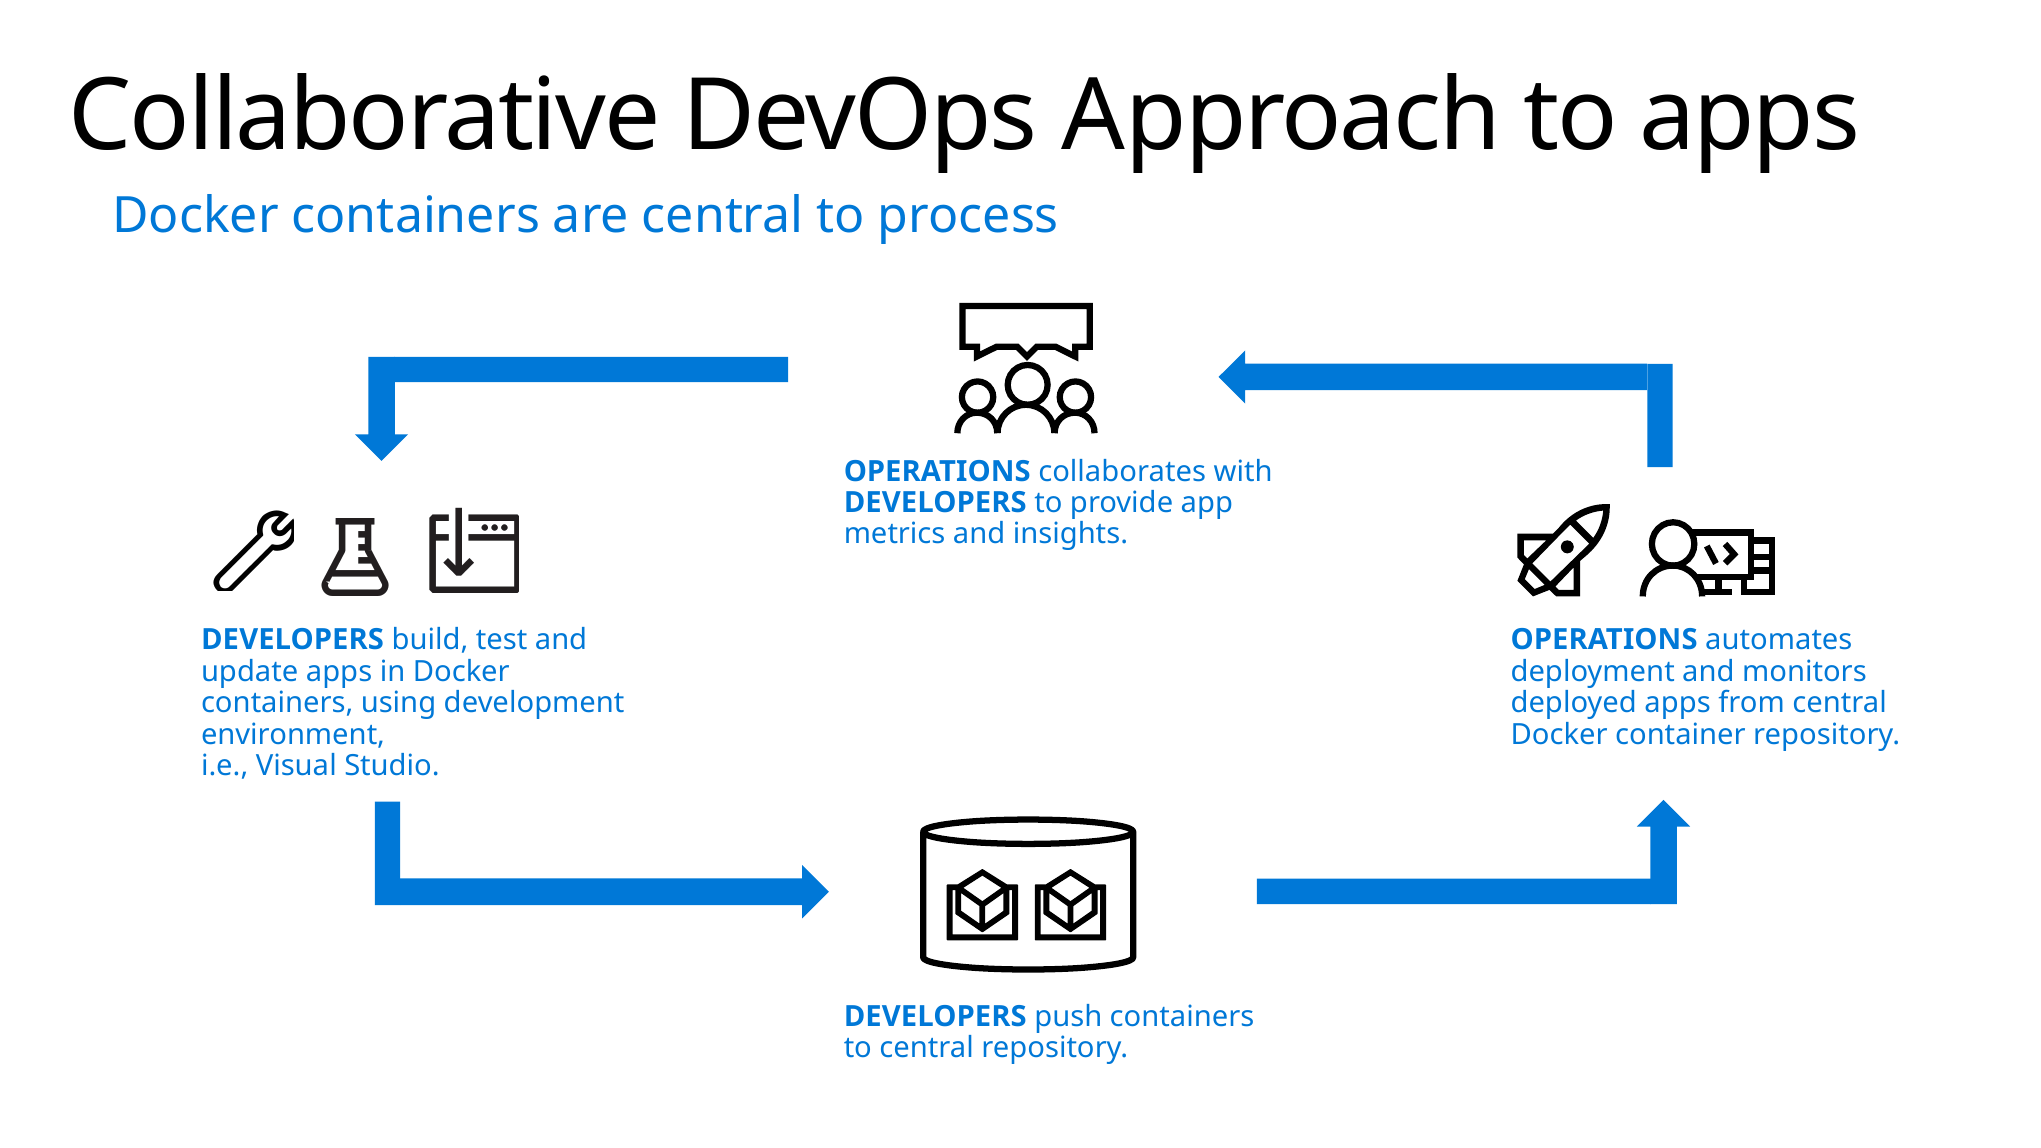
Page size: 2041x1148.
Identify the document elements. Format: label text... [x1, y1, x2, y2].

list Docker containers are central to process [82, 182, 1950, 285]
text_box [1218, 350, 1673, 468]
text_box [354, 356, 789, 462]
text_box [374, 801, 830, 919]
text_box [1495, 503, 1927, 760]
title Collaborative DevOps Approach to apps [45, 48, 1996, 199]
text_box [1256, 799, 1691, 905]
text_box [828, 305, 1309, 560]
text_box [185, 506, 667, 760]
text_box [828, 819, 1309, 1105]
